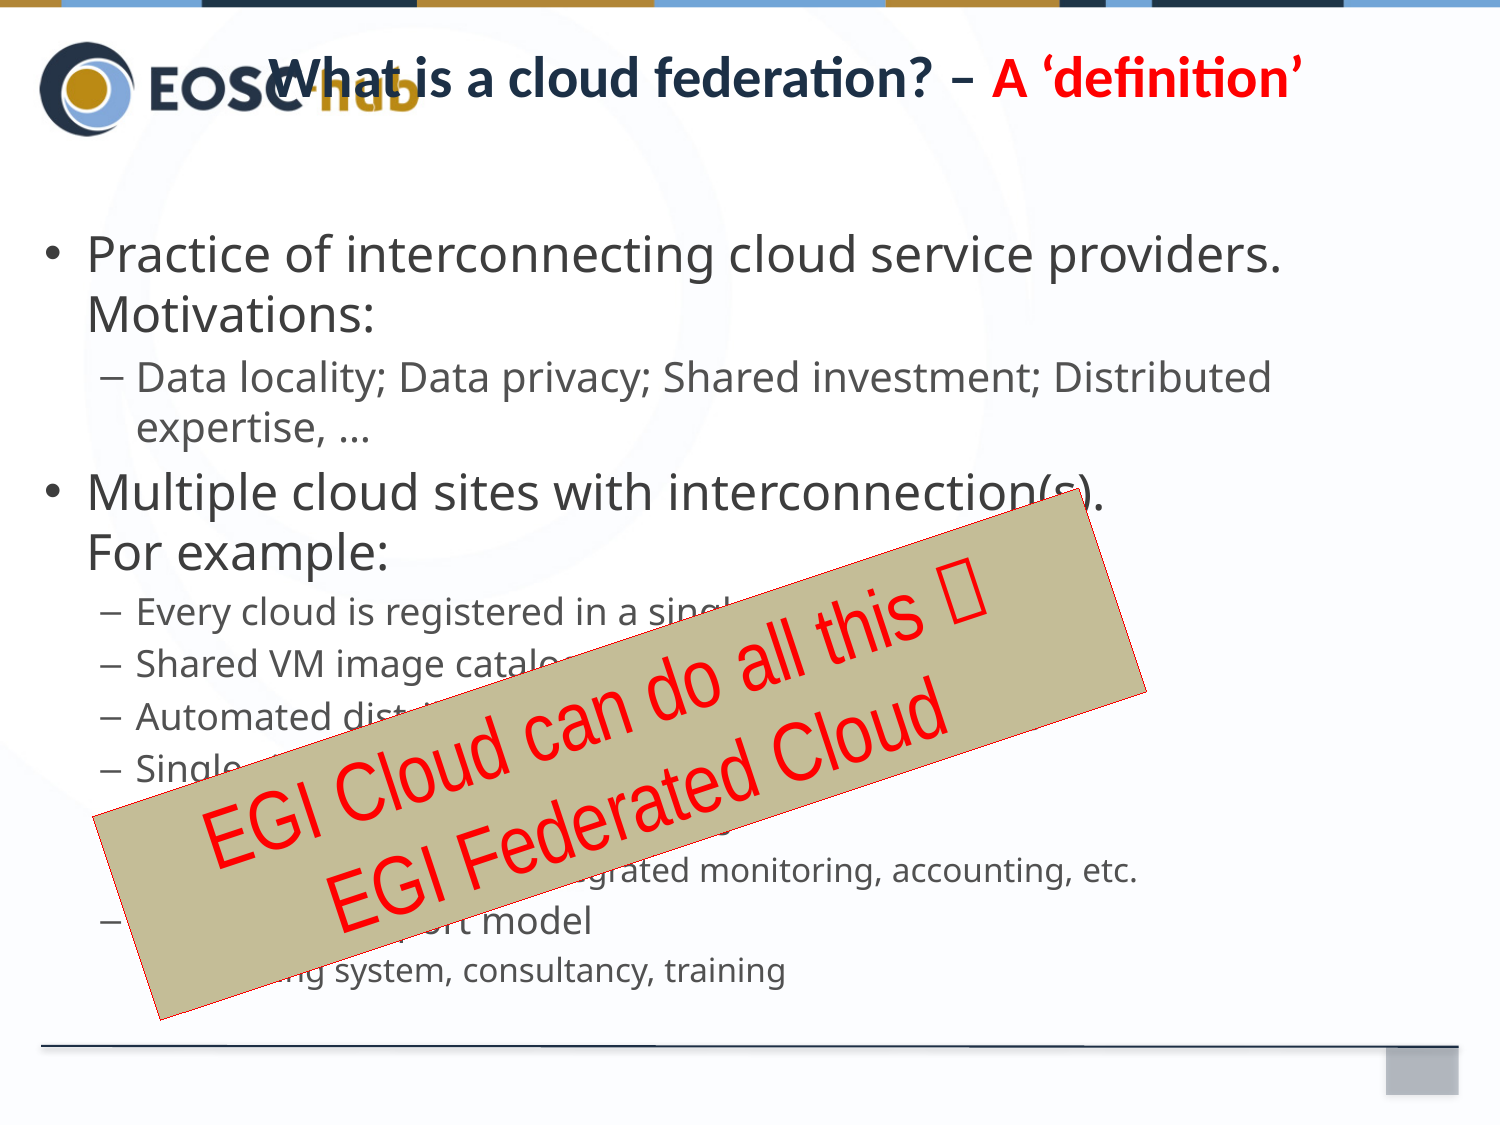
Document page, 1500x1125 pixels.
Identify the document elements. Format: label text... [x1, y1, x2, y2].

title What is a cloud federation? – A ‘definition’ [253, 30, 1459, 171]
list Practice of interconnecting cloud service providers. Motivations: Data locality; Data privacy; Shared investment; Distributed expertise, … Multiple cloud sites with interconnection(s). For example: Every cloud is registered in a single catalogue Shared VM image catalogue and image formats Automated distribution of VM Images to cloud sites Single sign-on for users Harmonised operational practices Cloud configurations, integrated monitoring, accounting, etc. Integrated support model Ticketing system, consultancy, training [29, 214, 1489, 1000]
picture [0, 0, 1500, 1125]
text_box EGI Cloud can do all this  EGI Federated Cloud [92, 488, 1147, 1021]
